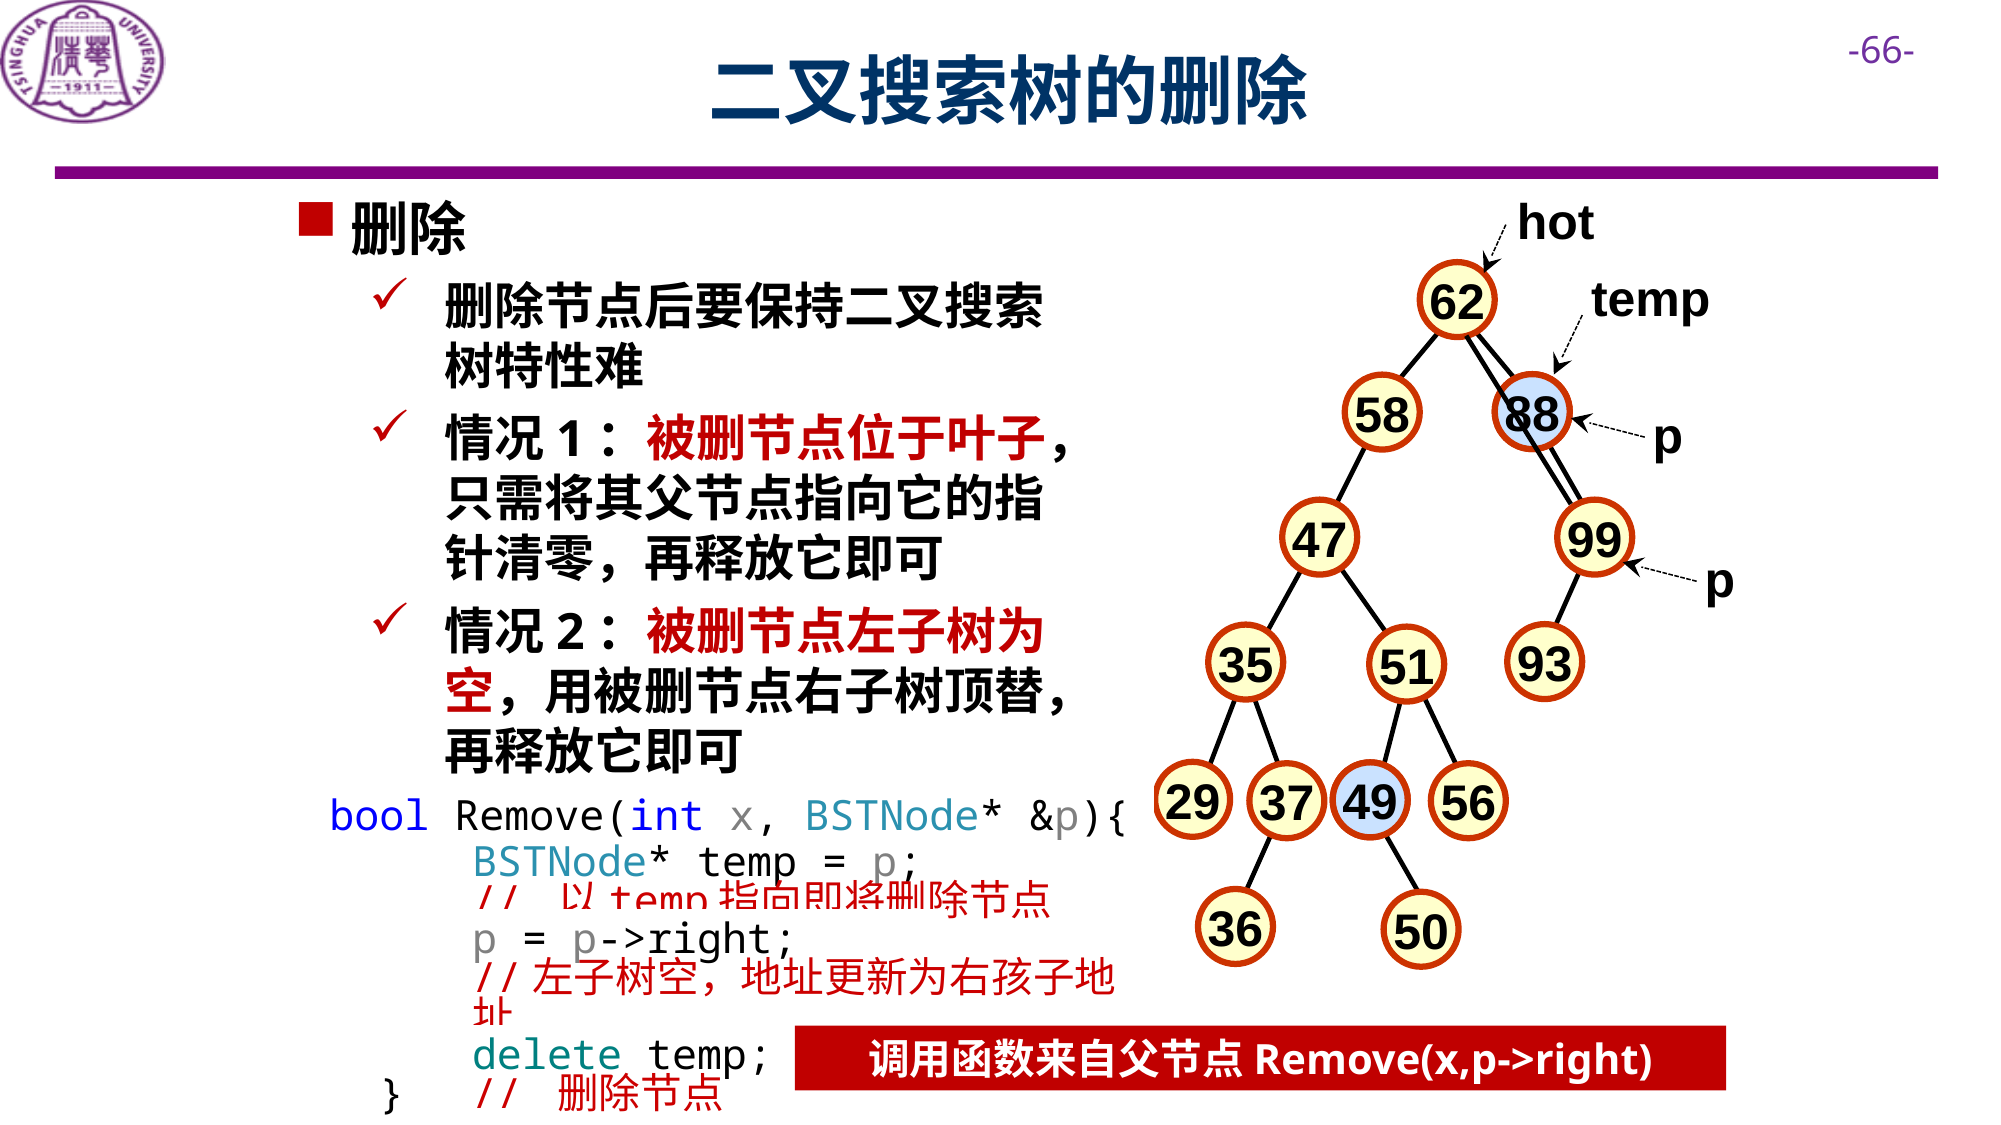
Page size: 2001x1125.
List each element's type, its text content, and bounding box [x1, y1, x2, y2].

text_box 删除 删除节点后要保持二叉搜索树特性难 情况1：被删节点位于叶子，只需将其父节点指向它的指针清零，再释放它即可 情况2：被删节点左子树为空，用被删节点右子树顶替，再释放它即可 [279, 184, 1071, 860]
text_box BSTNode* temp = p; // 以temp指向即将删除节点 p = p->right; //左子树空，地址更新为右孩子地址 delete temp; // 删除节点 [457, 847, 1166, 1124]
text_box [1622, 542, 1751, 613]
text_box 50 [1383, 891, 1459, 967]
text_box 37 [1249, 763, 1325, 839]
text_box 49 [1332, 762, 1408, 838]
text_box 51 [1369, 626, 1445, 702]
text_box 36 [1197, 888, 1273, 964]
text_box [1506, 499, 1633, 700]
text_box 35 [1208, 624, 1284, 700]
text_box 58 [1344, 374, 1420, 450]
text_box bool Remove(int x, BSTNode* &p){ [314, 781, 1169, 847]
picture [0, 0, 166, 124]
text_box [1483, 184, 1587, 274]
text_box 47 [1282, 499, 1358, 575]
text_box 62 [1419, 262, 1495, 338]
text_box 调用函数来自父节点Remove(x,p->right) [794, 1025, 1727, 1091]
text_box 29 [1159, 761, 1231, 837]
text_box 88 [1494, 374, 1568, 450]
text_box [1570, 398, 1699, 469]
text_box } [364, 1059, 419, 1125]
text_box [1553, 261, 1699, 375]
title 二叉搜索树的删除 [385, 13, 1633, 165]
text_box 56 [1430, 763, 1506, 839]
